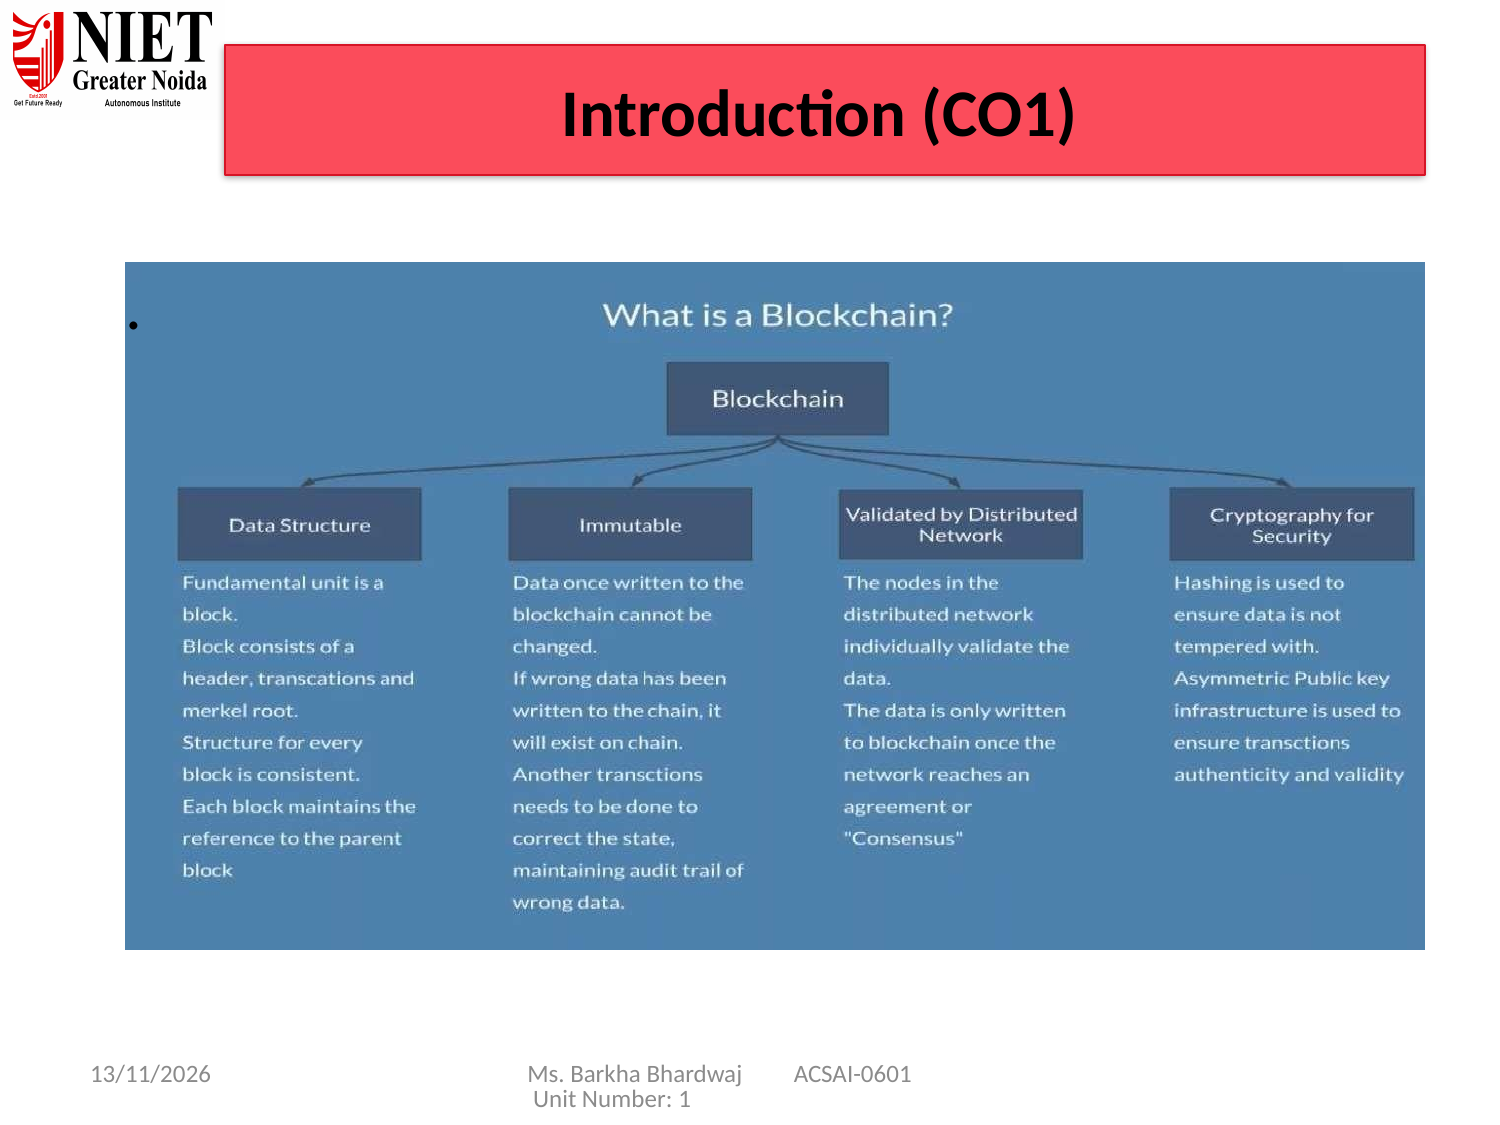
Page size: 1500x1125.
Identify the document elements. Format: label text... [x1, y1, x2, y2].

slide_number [75, 1042, 425, 1103]
footer Ms. Barkha Bhardwaj ACSAI-0601 Unit Number: 1 [512, 1042, 988, 1103]
picture [0, 0, 225, 120]
list . [125, 262, 1425, 950]
title Introduction (CO1) [224, 44, 1426, 176]
